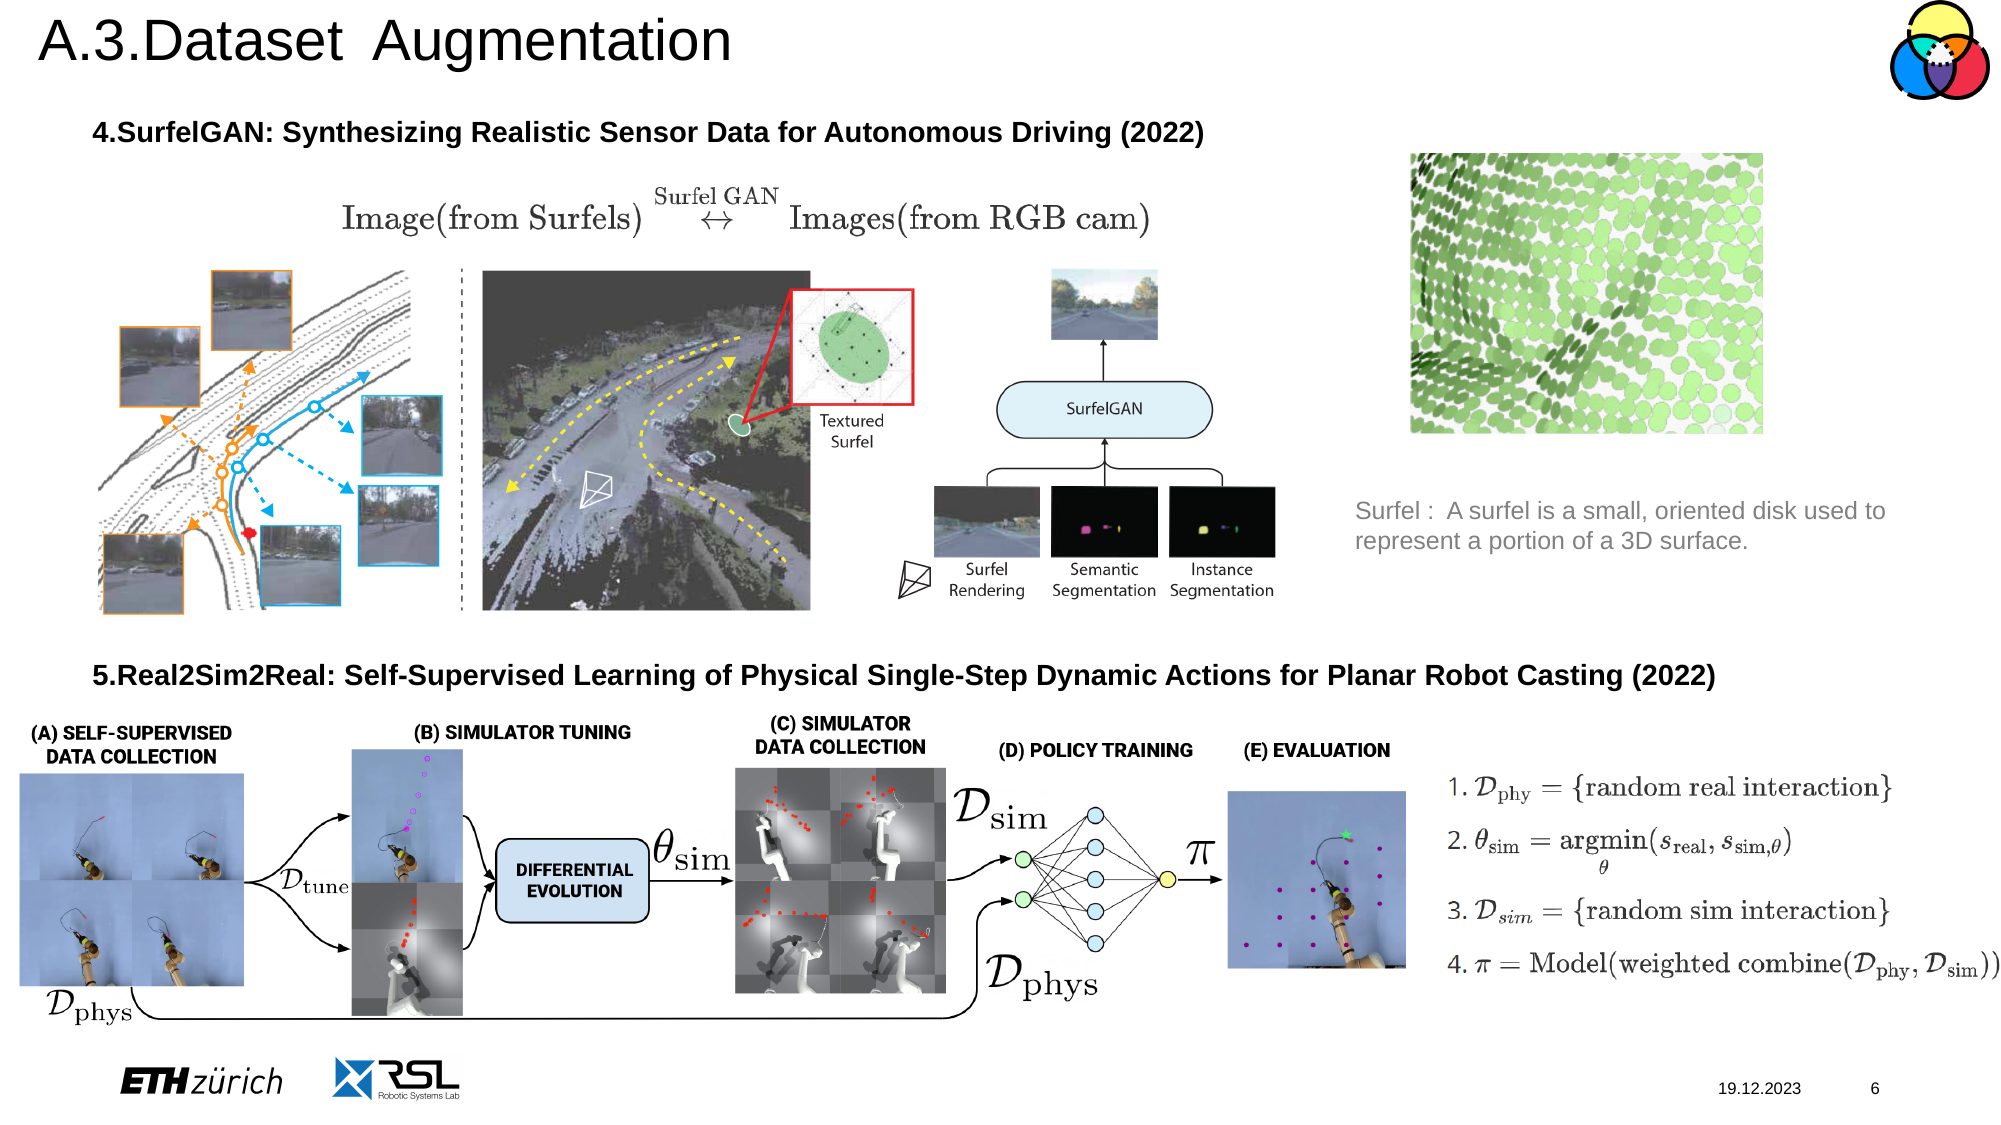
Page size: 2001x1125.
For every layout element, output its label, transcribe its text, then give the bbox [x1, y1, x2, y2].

picture [327, 1052, 464, 1106]
picture [0, 708, 2000, 1032]
picture [120, 1067, 282, 1094]
text_box Surfel : A surfel is a small, oriented disk used to represent a portion of a 3D surface. [1340, 487, 1952, 563]
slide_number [1718, 1069, 1819, 1106]
text_box 5.Real2Sim2Real: Self-Supervised Learning of Physical Single-Step Dynamic Actions for Planar Robot Casting (2022) [77, 649, 1881, 700]
text_box A.3.Dataset Augmentation [24, 0, 1000, 80]
text_box 4.SurfelGAN: Synthesizing Realistic Sensor Data for Autonomous Driving (2022) [77, 105, 1738, 156]
slide_number 6 [1827, 1069, 1880, 1106]
picture [77, 170, 1326, 622]
picture [1889, 0, 1990, 100]
picture [1409, 153, 1763, 435]
